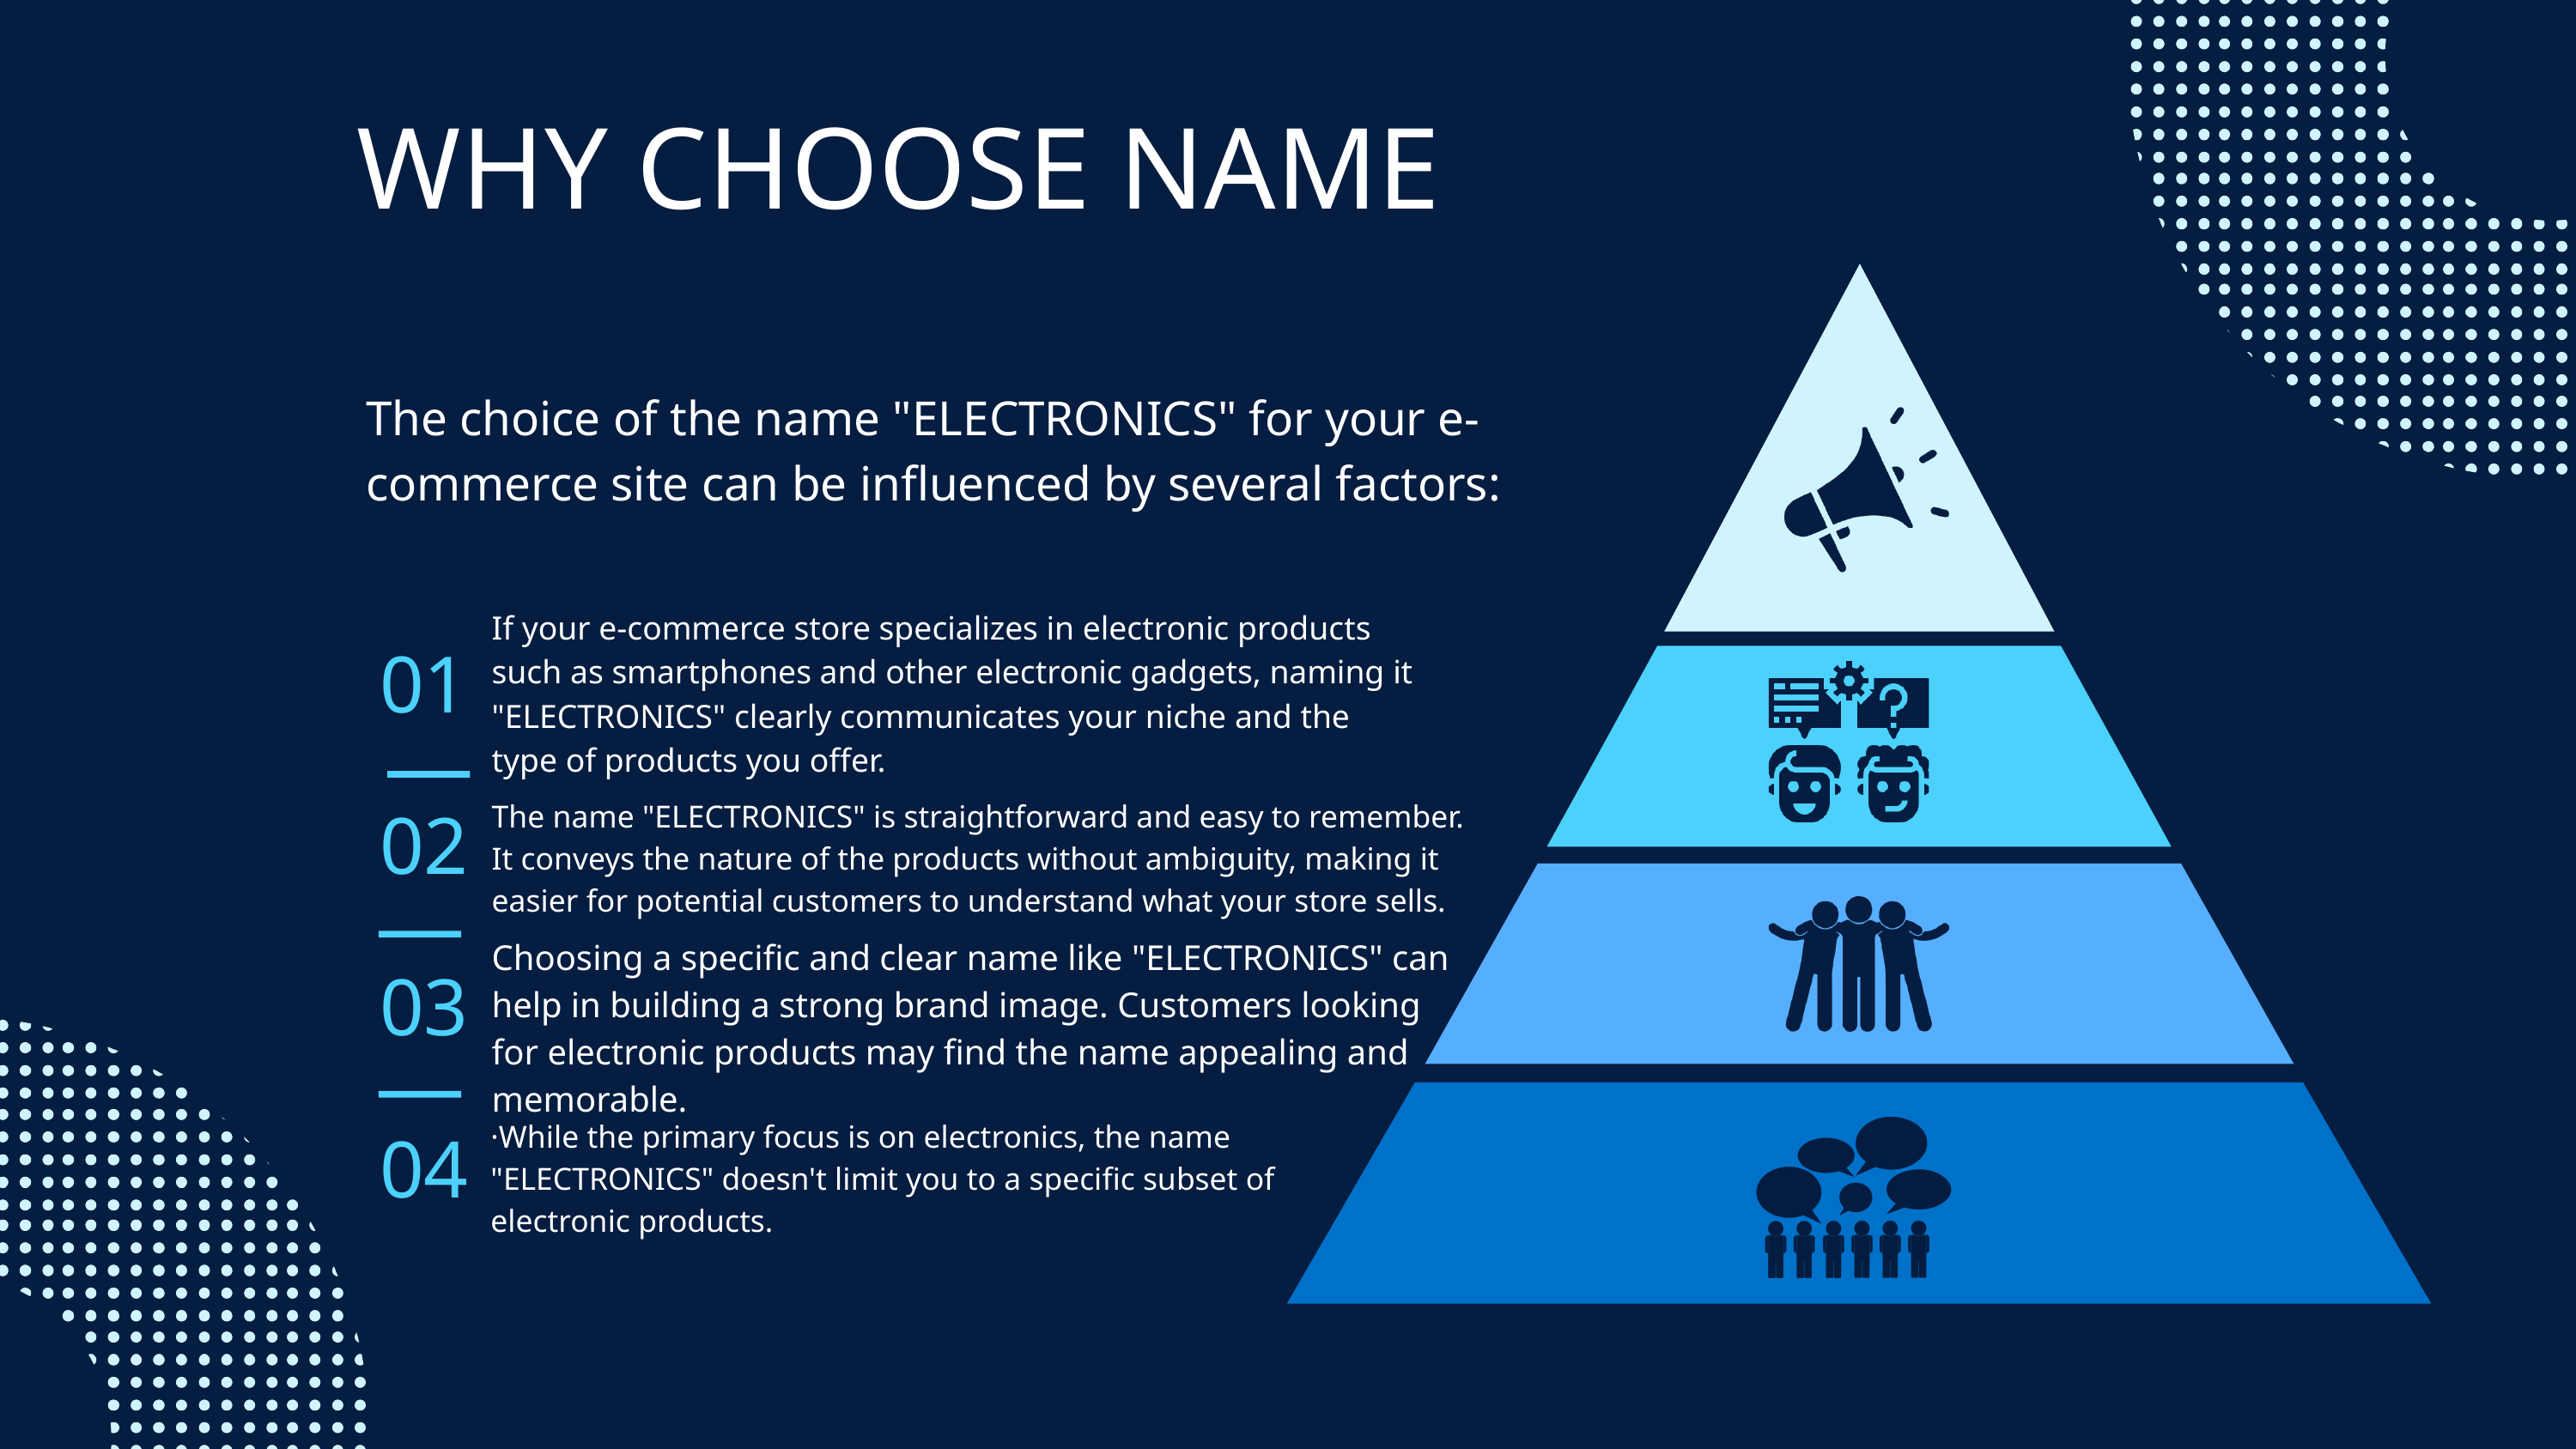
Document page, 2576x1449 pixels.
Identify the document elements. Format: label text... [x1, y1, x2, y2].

text_box WHY CHOOSE NAME [356, 96, 1473, 232]
text_box 01 [356, 621, 491, 729]
text_box 04 [366, 1105, 491, 1214]
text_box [1546, 646, 2172, 847]
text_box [1663, 263, 2055, 632]
text_box The choice of the name "ELECTRONICS" for your e-commerce site can be influenced by several factors: [365, 380, 1644, 576]
text_box The name "ELECTRONICS" is straightforward and easy to remember. It conveys the nature of the products without ambiguity, making it easier for potential customers to understand what your store sells. [491, 791, 1473, 930]
text_box [0, 1019, 366, 1449]
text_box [1286, 1082, 2432, 1304]
text_box [2130, 0, 2576, 475]
text_box 02 [356, 782, 491, 890]
text_box ·While the primary focus is on electronics, the name "ELECTRONICS" doesn't limit you to a specific subset of electronic products. [490, 1112, 1282, 1239]
text_box Choosing a specific and clear name like "ELECTRONICS" can help in building a strong brand image. Customers looking for electronic products may find the name appealing and memorable. [491, 930, 1473, 1112]
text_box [1425, 863, 2294, 1064]
text_box 03 [356, 943, 491, 1052]
text_box If your e-commerce store specializes in electronic products such as smartphones and other electronic gadgets, naming it "ELECTRONICS" clearly communicates your niche and the type of products you offer. [491, 602, 1425, 791]
